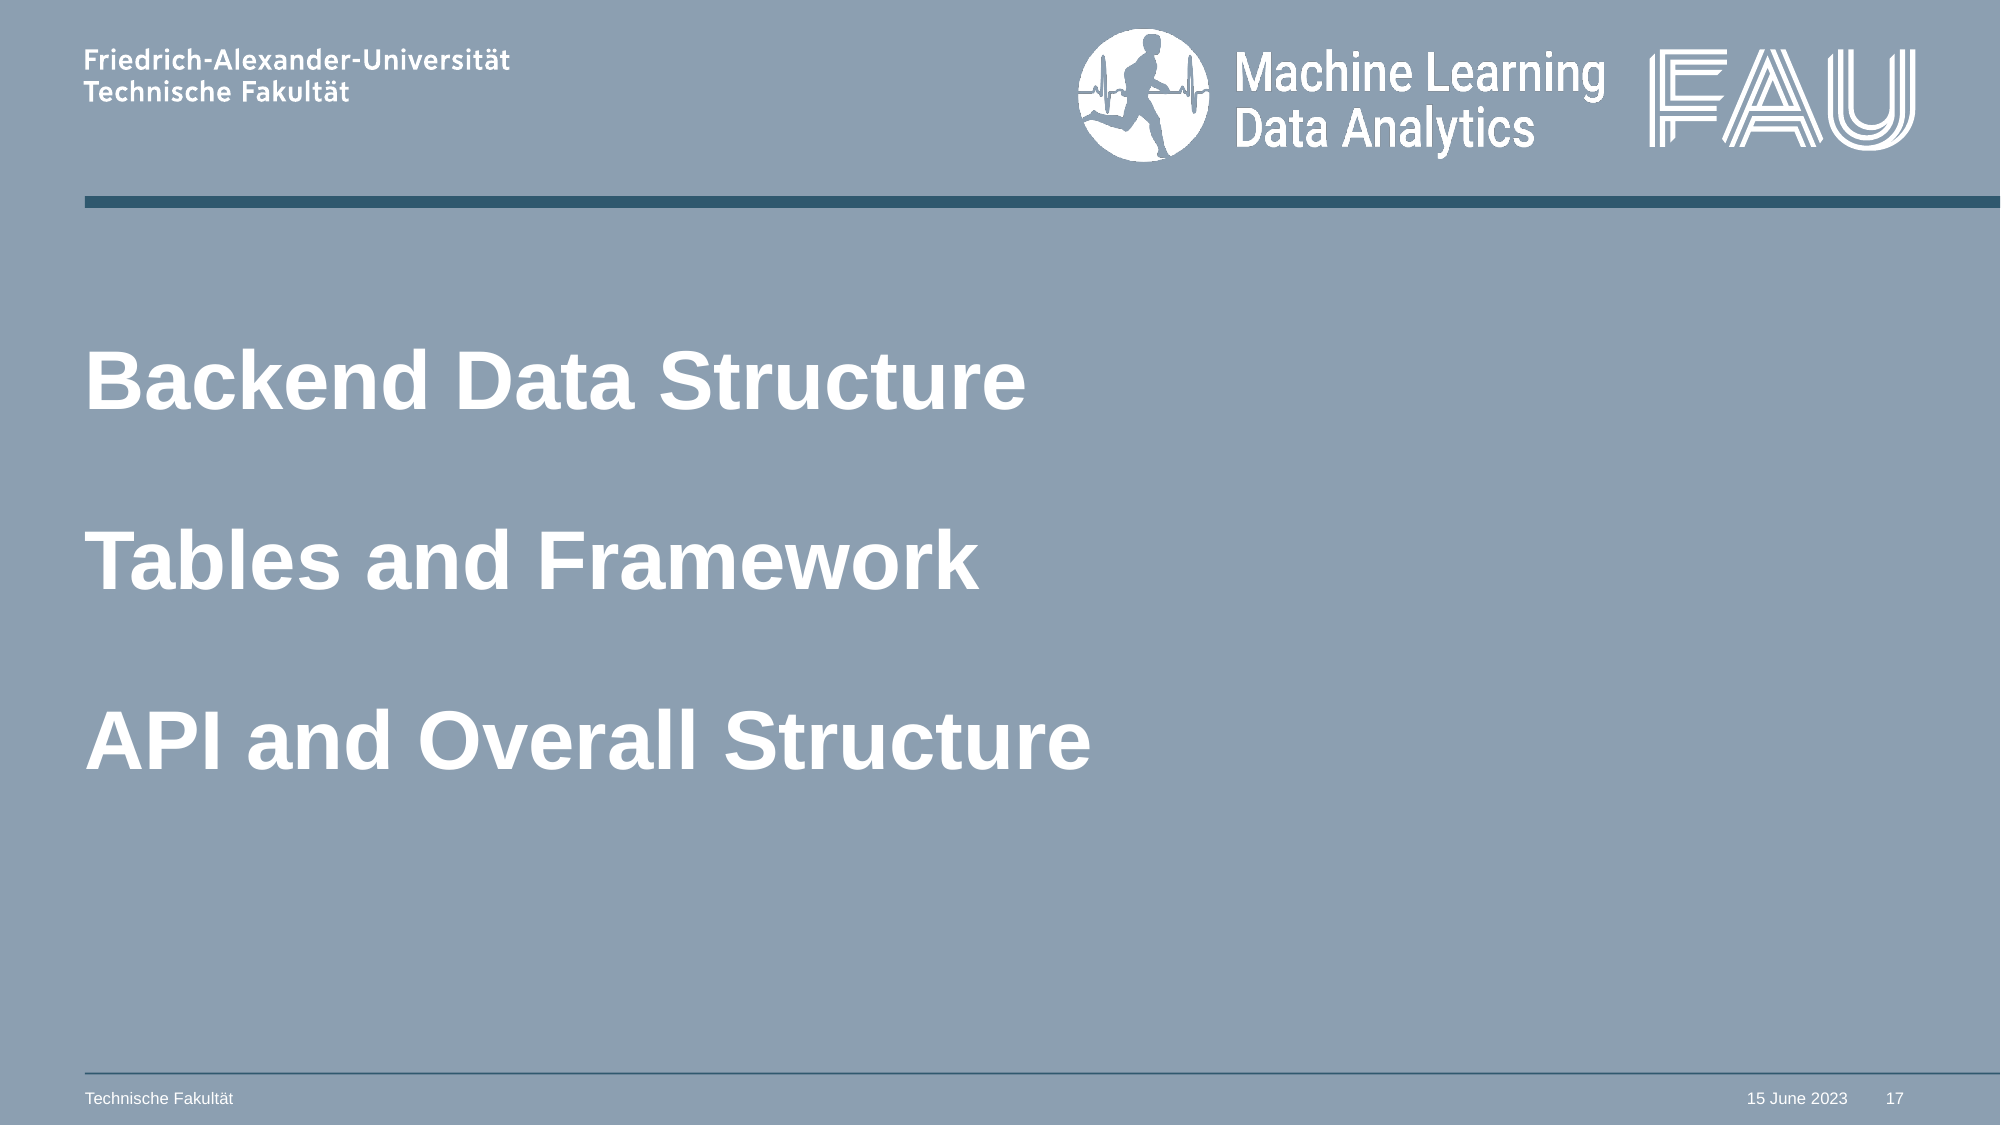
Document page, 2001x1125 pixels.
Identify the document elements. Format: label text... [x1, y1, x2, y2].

title Backend Data Structure Tables and Framework API and Overall Structure [85, 342, 1916, 783]
slide_number 17 [1883, 1088, 1905, 1108]
footer Technische Fakultät [85, 1088, 983, 1109]
picture [1076, 24, 1608, 166]
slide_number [1745, 1088, 1849, 1109]
